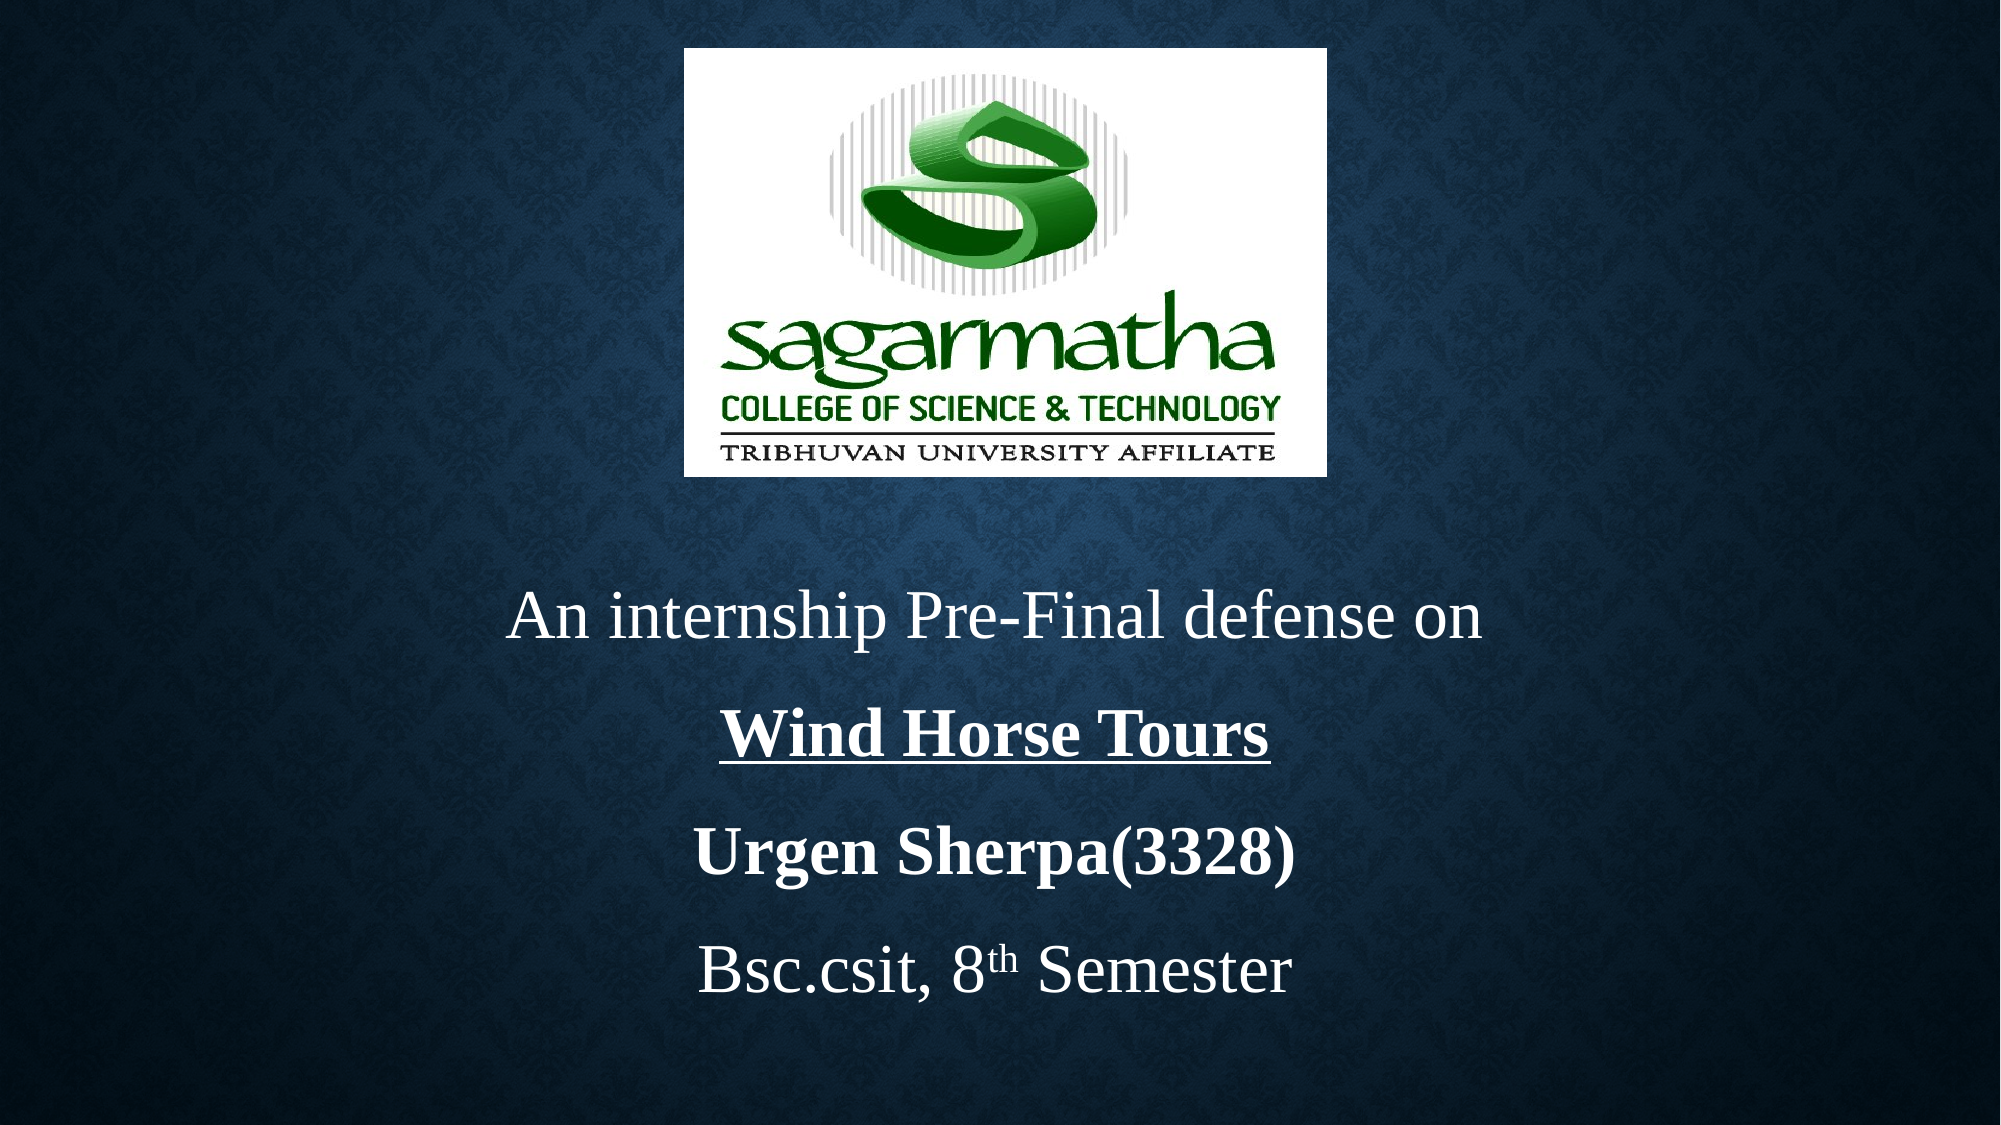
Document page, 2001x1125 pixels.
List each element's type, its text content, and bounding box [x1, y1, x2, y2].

subtitle An internship Pre-Final defense on Wind Horse Tours Urgen Sherpa(3328) Bsc.csit, 8th Semester [190, 544, 1800, 1018]
picture [684, 47, 1328, 477]
